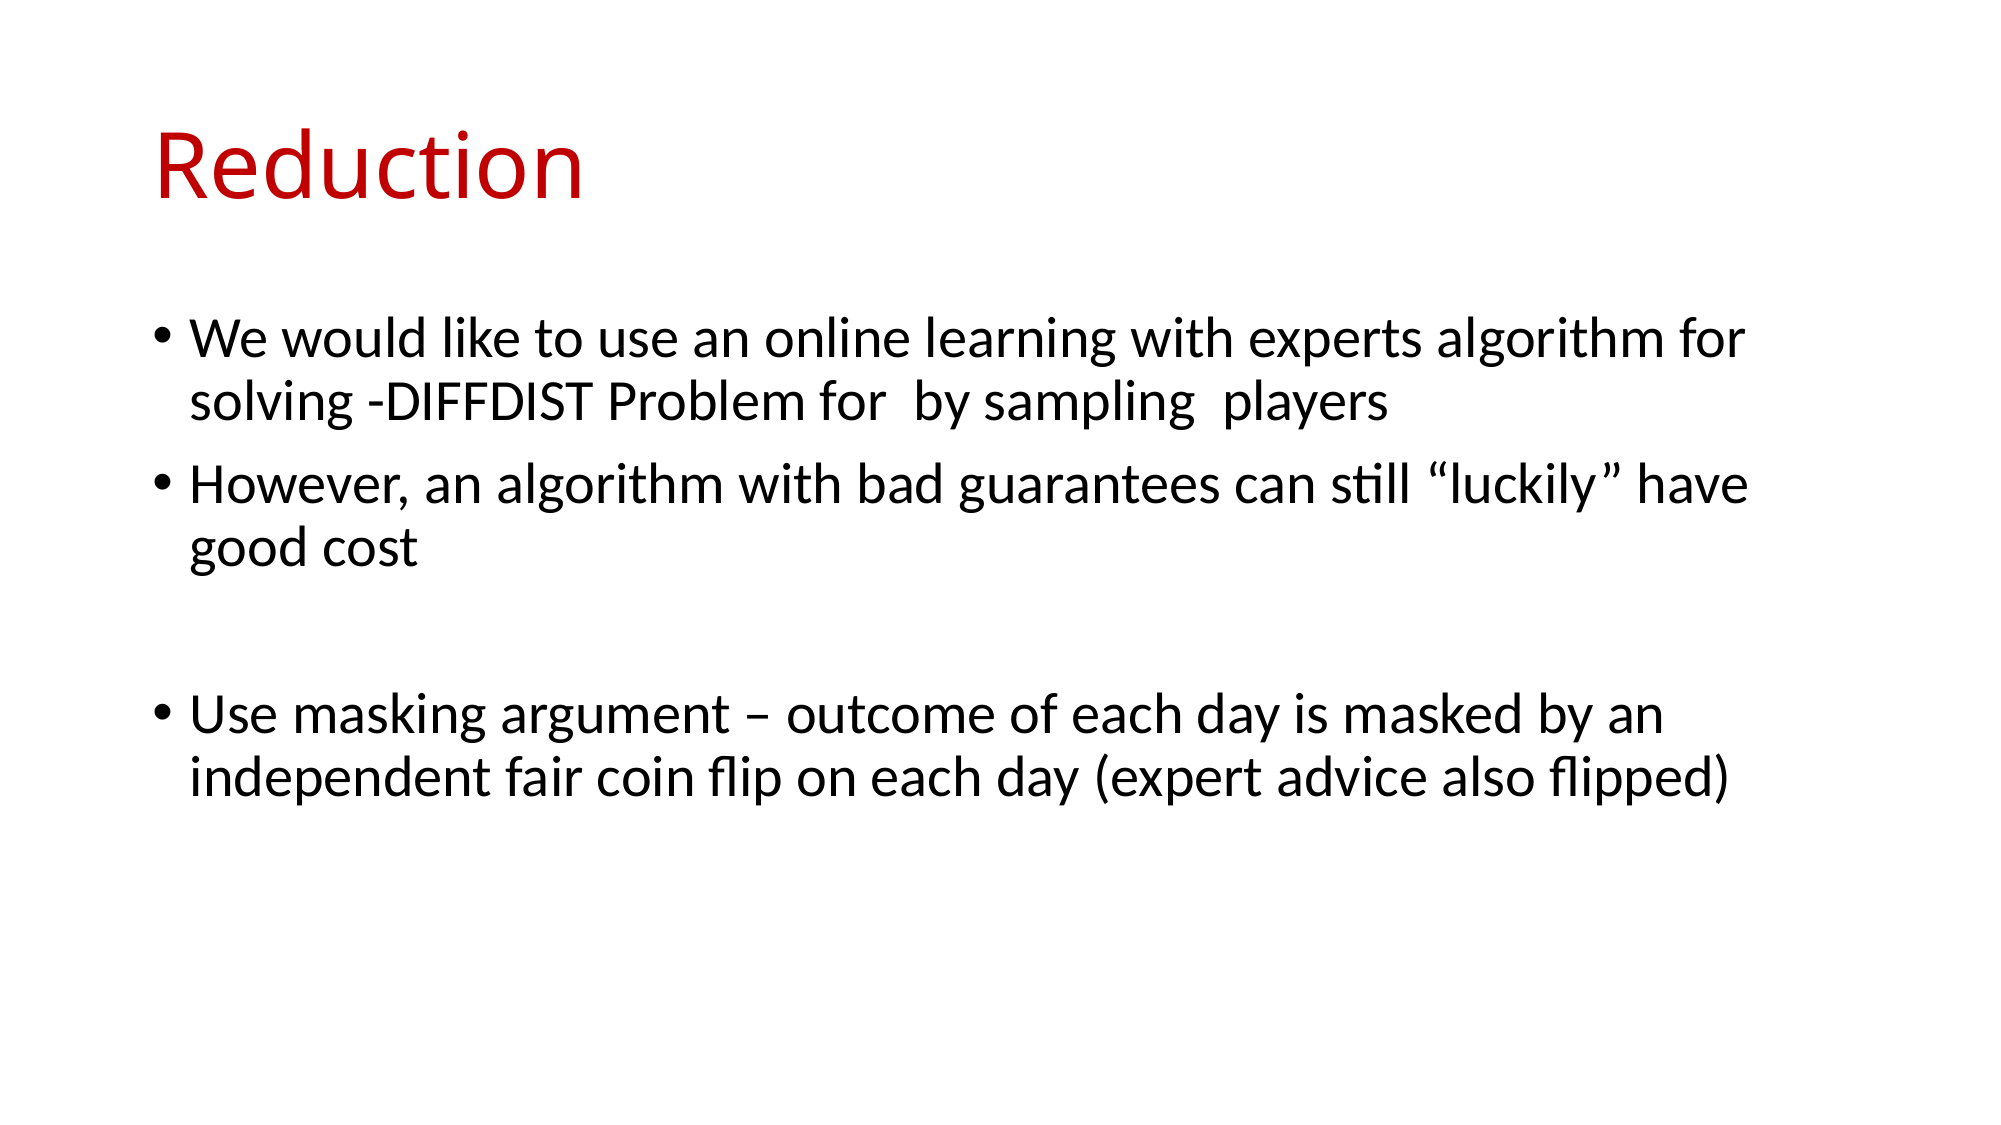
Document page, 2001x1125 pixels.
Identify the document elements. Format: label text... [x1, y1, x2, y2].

title Reduction [137, 59, 1863, 278]
